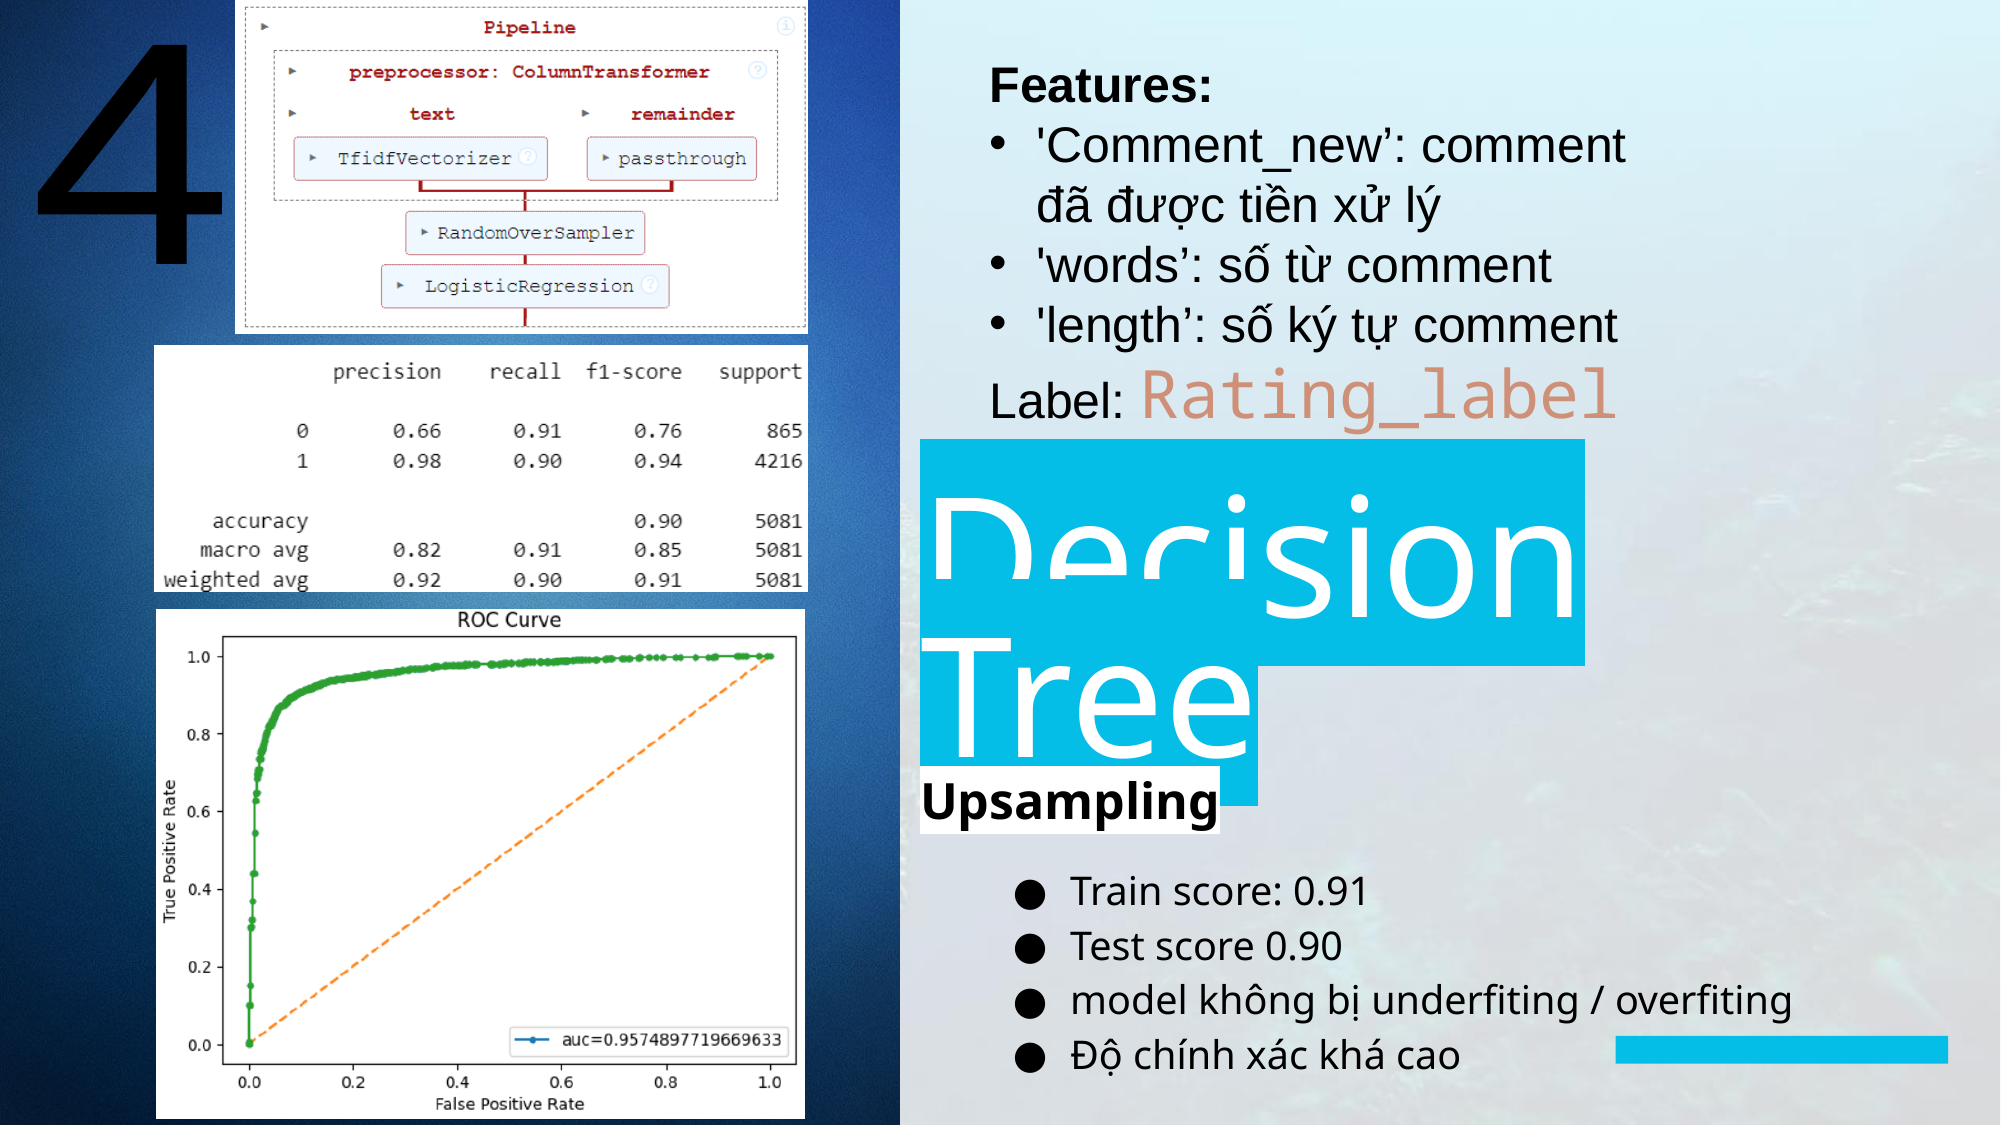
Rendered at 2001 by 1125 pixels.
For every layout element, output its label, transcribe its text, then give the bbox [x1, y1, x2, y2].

title Decision Tree Upsampling [904, 438, 1897, 955]
picture [0, 0, 2001, 1125]
text_box Features: 'Comment_new’: comment đã được tiền xử lý 'words’: số từ comment 'length’: số ký tự comment Label: Rating_label [975, 44, 1671, 500]
list Train score: 0.91 Test score 0.90 model không bị underfiting / overfiting Độ chính xác khá cao [975, 838, 1938, 1113]
